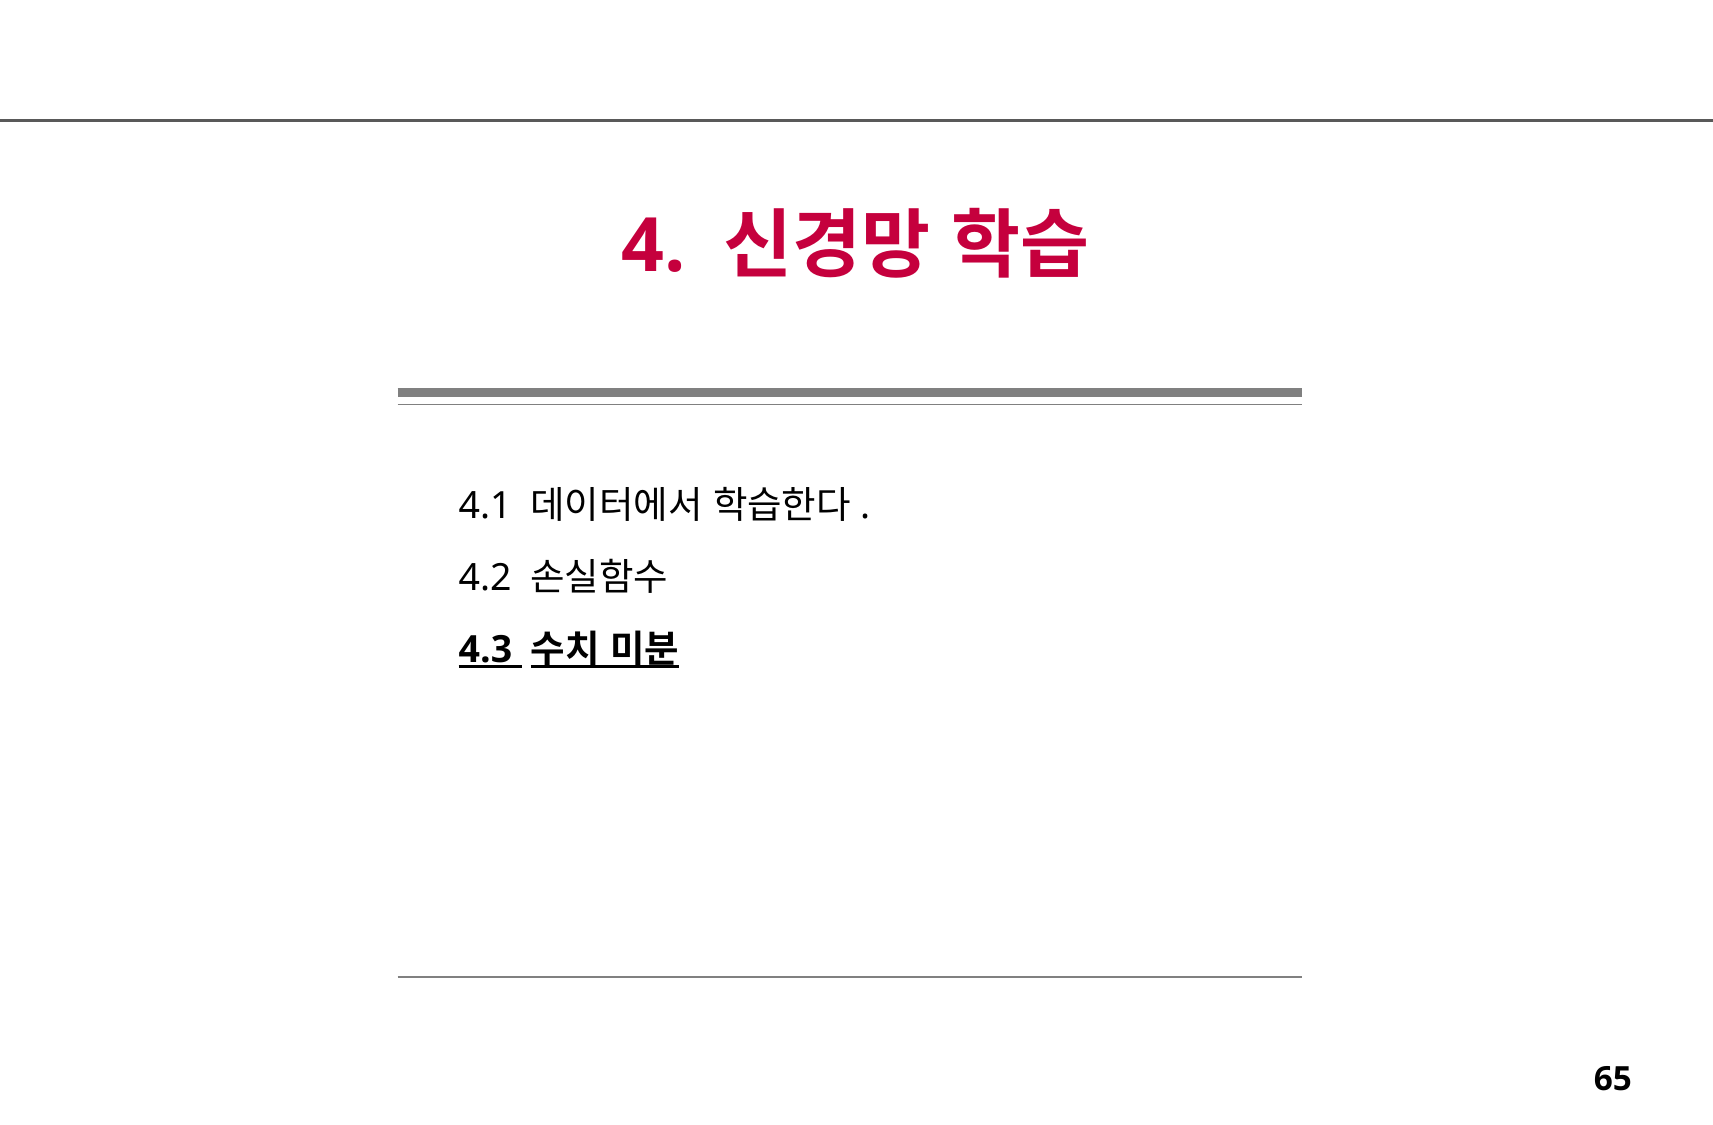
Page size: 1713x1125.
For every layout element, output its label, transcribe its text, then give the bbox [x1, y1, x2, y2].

text_box 4.1 데이터에서 학습한다. 4.2 손실함수 4.3 수치 미분 [443, 451, 1299, 677]
text_box 4. 신경망 학습 [289, 183, 1422, 299]
